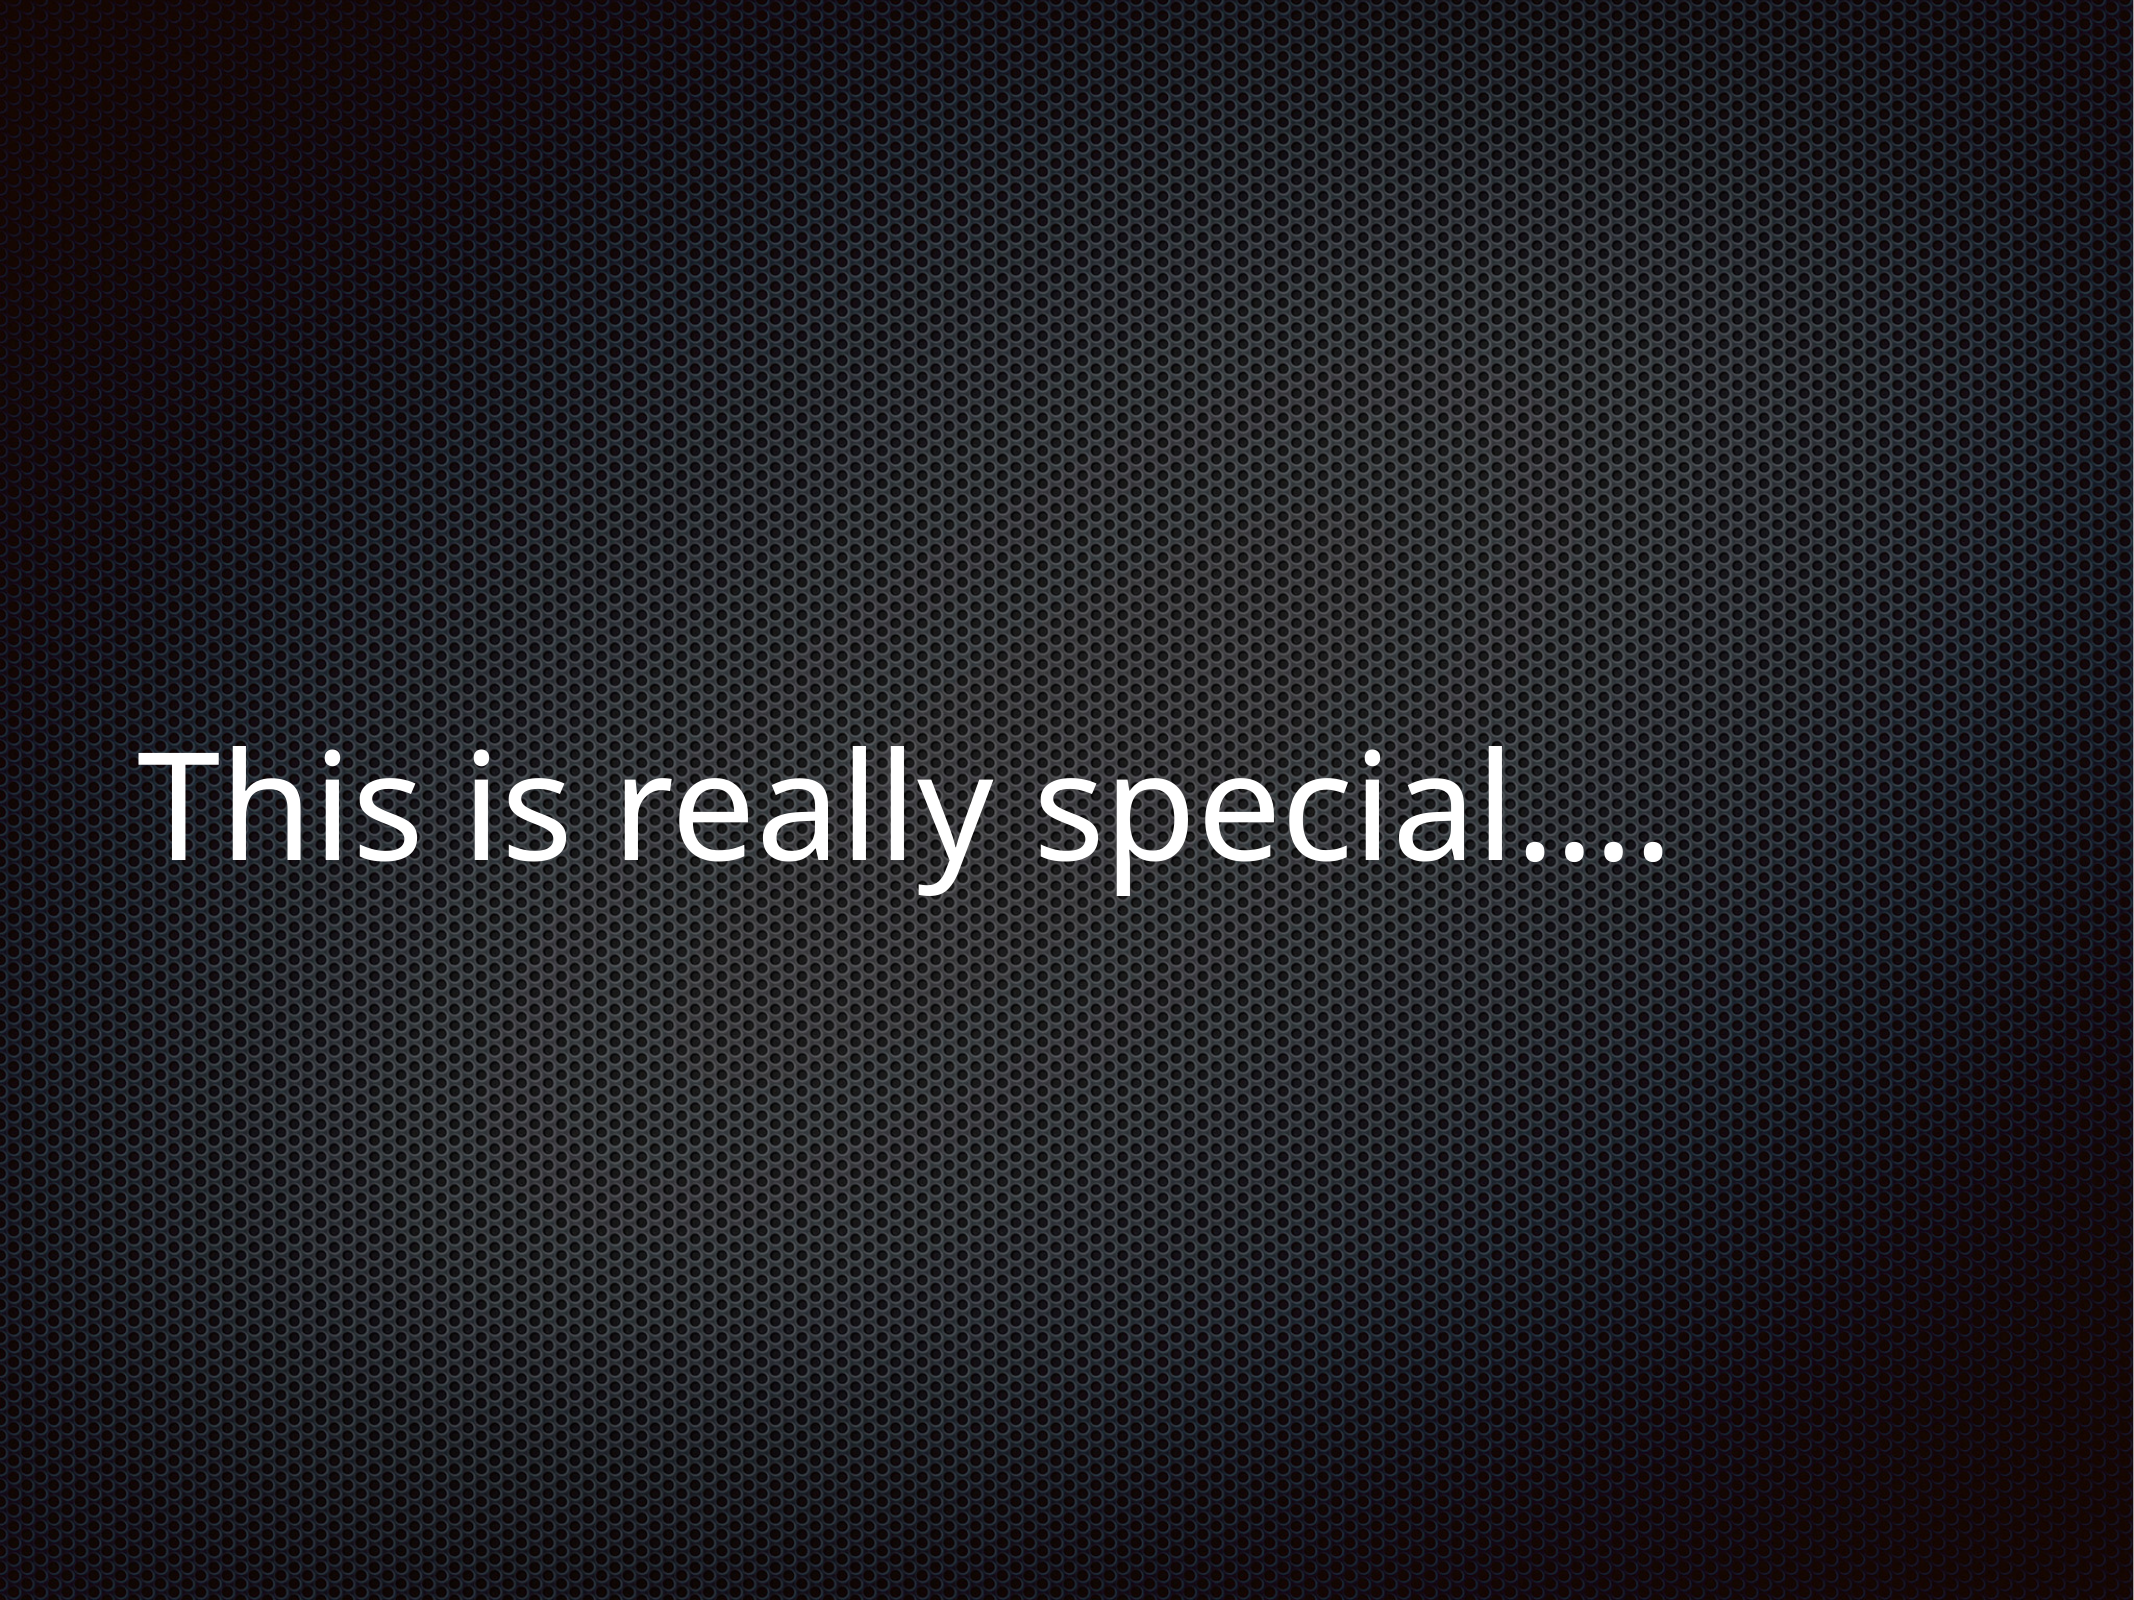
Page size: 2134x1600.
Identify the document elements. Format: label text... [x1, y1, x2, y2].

title This is really special…. [128, 599, 2005, 1001]
picture [0, 0, 2134, 1600]
